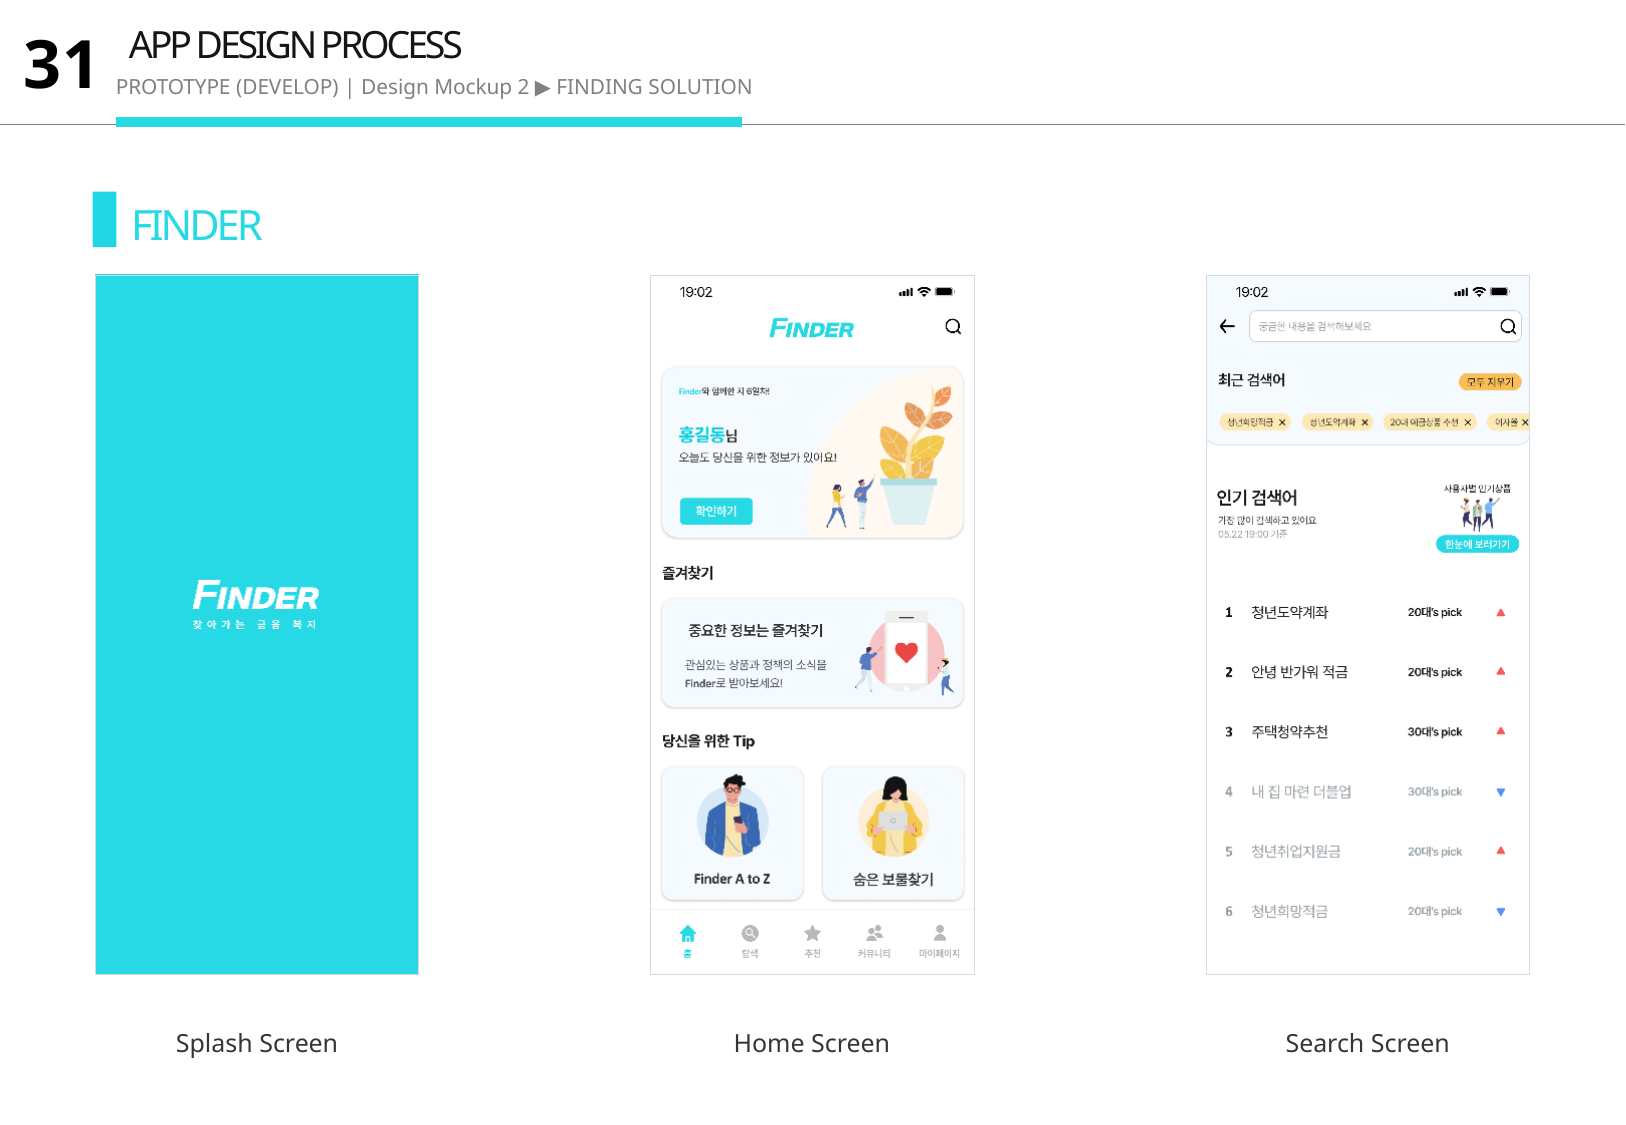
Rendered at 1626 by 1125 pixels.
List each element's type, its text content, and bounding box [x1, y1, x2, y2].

text_box FINDER [116, 191, 546, 257]
picture [650, 274, 975, 975]
picture [95, 274, 419, 975]
text_box Splash Screen [56, 1020, 459, 1065]
picture [1206, 274, 1530, 975]
text_box PROTOTYPE (DEVELOP) | Design Mockup 2 ▶ FINDING SOLUTION [100, 66, 773, 106]
text_box Search Screen [1166, 1020, 1569, 1065]
text_box APP DESIGN PROCESS [114, 13, 478, 66]
text_box 31 [0, 14, 125, 109]
text_box Home Screen [610, 1020, 1013, 1065]
text_box [92, 191, 117, 248]
